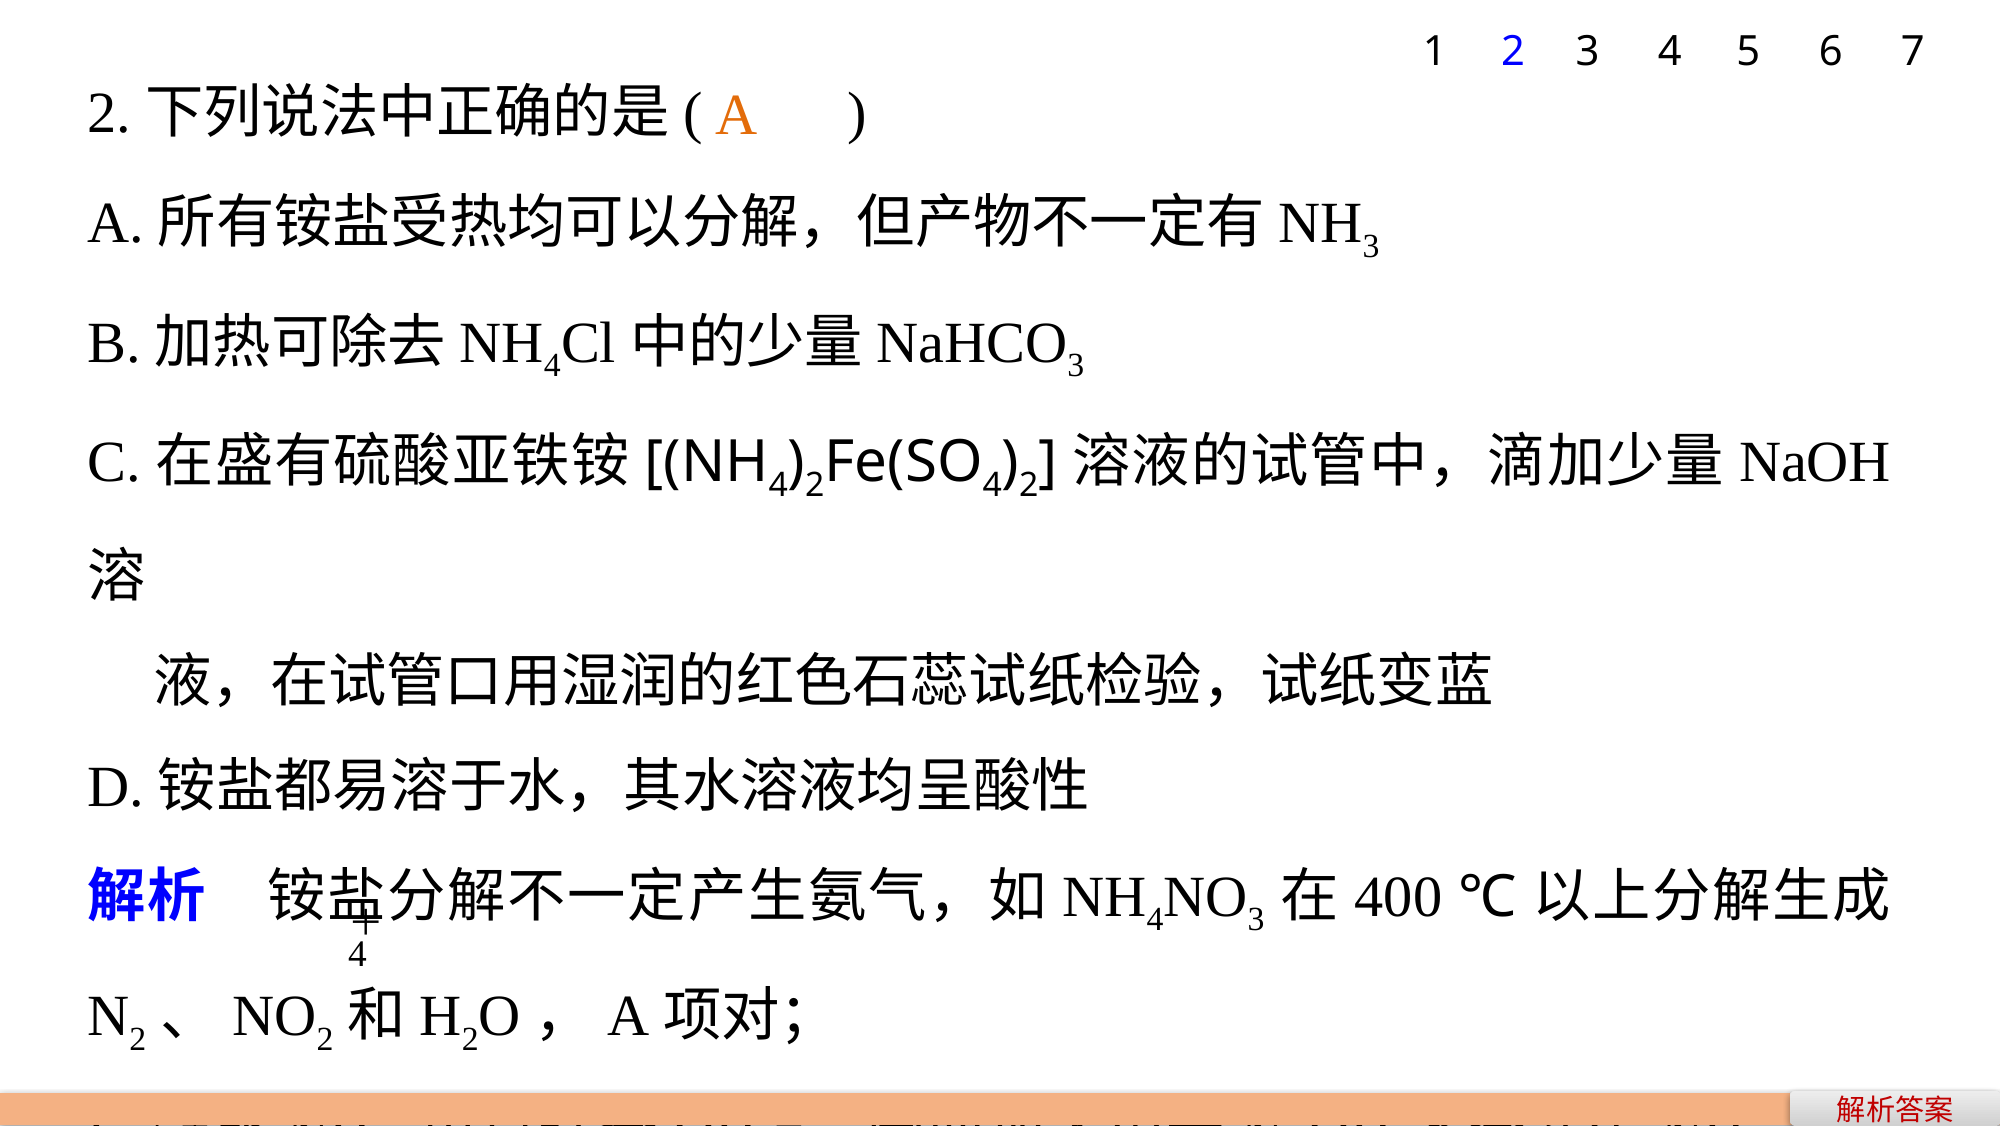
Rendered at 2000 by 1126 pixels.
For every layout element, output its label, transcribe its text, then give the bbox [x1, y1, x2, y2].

text_box A [700, 33, 773, 154]
text_box 2.下列说法中正确的是( ) A.所有铵盐受热均可以分解，但产物不一定有NH3 B.加热可除去NH4Cl中的少量NaHCO3 C.在盛有硫酸亚铁铵[(NH4)2Fe(SO4)2]溶液的试管中，滴加少量NaOH溶 液，在试管口用湿润的红色石蕊试纸检验，试纸变蓝 D.铵盐都易溶于水，其水溶液均呈酸性 解析 铵盐分解不一定产生氨气，如NH4NO3在400 ℃以上分解生成N2、NO2和H2O，A项对； Fe2＋比NH 更易结合OH－，因而加入少量NaOH不会产生NH3，C项错； NH4HCO3、(NH4)2S等溶液均呈碱性，D项错。 [67, 29, 1925, 1091]
text_box 1 [1401, 1, 1467, 97]
text_box 5 [1715, 1, 1781, 97]
text_box 3 [1562, 1, 1620, 97]
text_box 4 [1636, 1, 1702, 97]
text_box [347, 889, 423, 1007]
text_box 7 [1879, 1, 1945, 96]
text_box 2 [1483, 1, 1546, 97]
text_box 6 [1797, 1, 1863, 97]
text_box [0, 1092, 1787, 1126]
text_box 解析答案 [1788, 1089, 2000, 1126]
